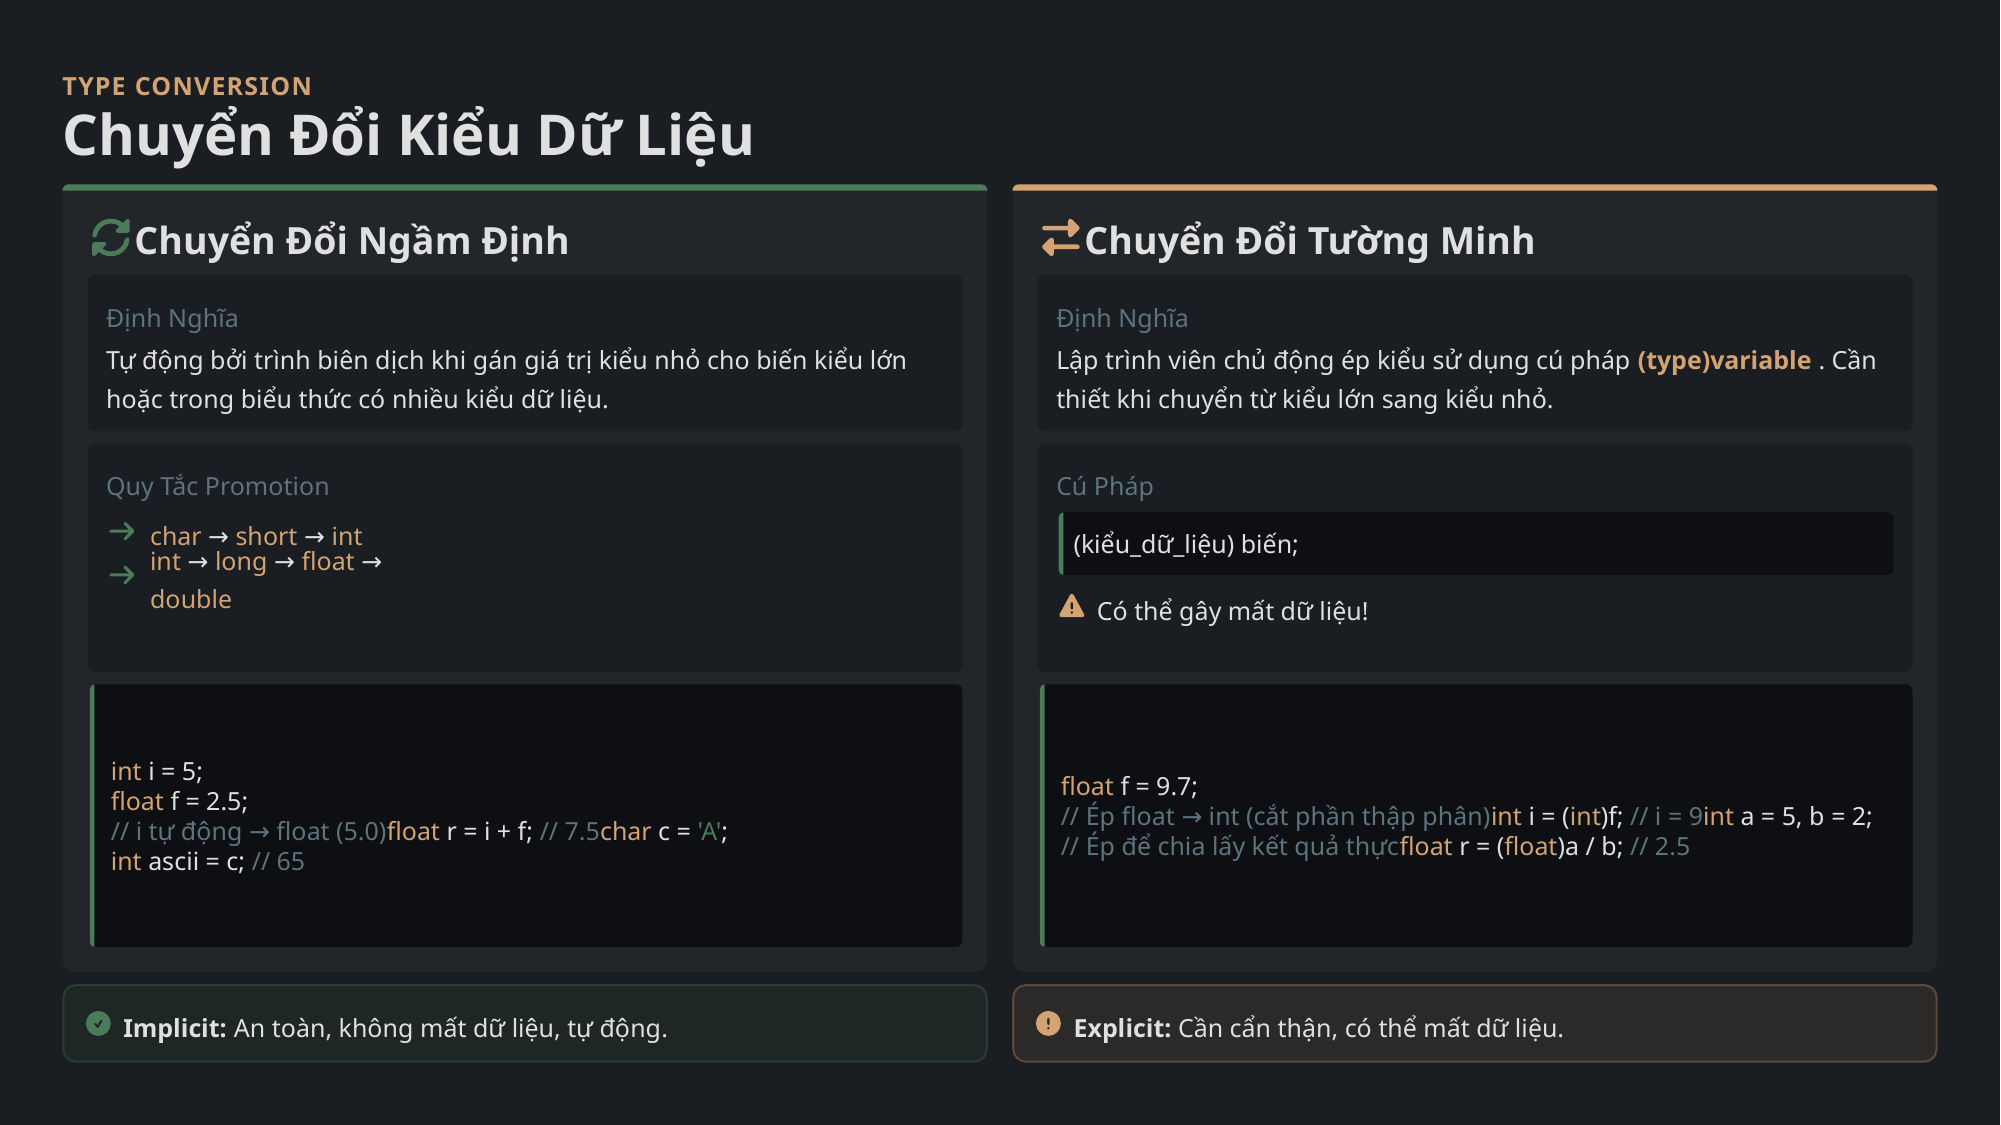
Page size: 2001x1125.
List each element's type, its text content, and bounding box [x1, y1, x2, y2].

text_box Định Nghĩa [106, 293, 957, 332]
text_box Có thể gây mất dữ liệu! [1096, 587, 1907, 625]
text_box [1037, 274, 1913, 432]
text_box Chuyển Đổi Tường Minh [1084, 212, 1932, 263]
text_box [1064, 512, 1894, 575]
text_box Chuyển Đổi Kiểu Dữ Liệu [62, 106, 1966, 169]
text_box [1013, 985, 1937, 1062]
text_box Explicit: Cần cẩn thận, có thể mất dữ liệu. [1073, 1004, 1930, 1043]
text_box [95, 684, 963, 947]
text_box [1059, 593, 1085, 618]
text_box [63, 985, 987, 1062]
text_box [87, 274, 963, 432]
text_box [92, 237, 130, 257]
text_box Cú Pháp [1056, 462, 1907, 500]
text_box [85, 1010, 111, 1036]
text_box char → short → int [149, 512, 368, 550]
text_box int i = 5; float f = 2.5; // i tự động → float (5.0)float r = i + f; // 7.5char c = 'A'; int ascii = c; // 65 [110, 703, 957, 928]
text_box [109, 522, 134, 541]
text_box [1042, 218, 1080, 238]
text_box [92, 218, 130, 238]
text_box [109, 566, 134, 584]
text_box float f = 9.7; // Ép float → int (cắt phần thập phân)int i = (int)f; // i = 9int a = 5, b = 2; // Ép để chia lấy kết quả thựcfloat r = (float)a / b; // 2.5 [1060, 703, 1907, 928]
text_box [89, 684, 95, 947]
text_box [1058, 512, 1064, 575]
text_box Định Nghĩa [1056, 293, 1907, 332]
text_box [87, 443, 963, 672]
text_box [62, 191, 988, 972]
text_box Chuyển Đổi Ngầm Định [134, 212, 982, 263]
text_box Quy Tắc Promotion [106, 462, 957, 500]
text_box Tự động bởi trình biên dịch khi gán giá trị kiểu nhỏ cho biến kiểu lớn hoặc trong biểu thức có nhiều kiểu dữ liệu. [106, 337, 957, 413]
text_box [1037, 443, 1913, 672]
text_box [1035, 1010, 1061, 1036]
text_box [1042, 237, 1080, 257]
text_box [1045, 684, 1913, 947]
text_box (kiểu_dữ_liệu) biến; [1073, 525, 1894, 563]
text_box [1039, 684, 1045, 947]
text_box [1012, 191, 1938, 972]
text_box Lập trình viên chủ động ép kiểu sử dụng cú pháp (type)variable . Cần thiết khi chuyển từ kiểu lớn sang kiểu nhỏ. [1056, 337, 1907, 413]
text_box [1012, 184, 1938, 191]
text_box [62, 184, 988, 191]
text_box int → long → float → double [149, 556, 471, 594]
text_box Implicit: An toàn, không mất dữ liệu, tự động. [123, 1004, 980, 1043]
text_box TYPE CONVERSION [62, 62, 1950, 100]
